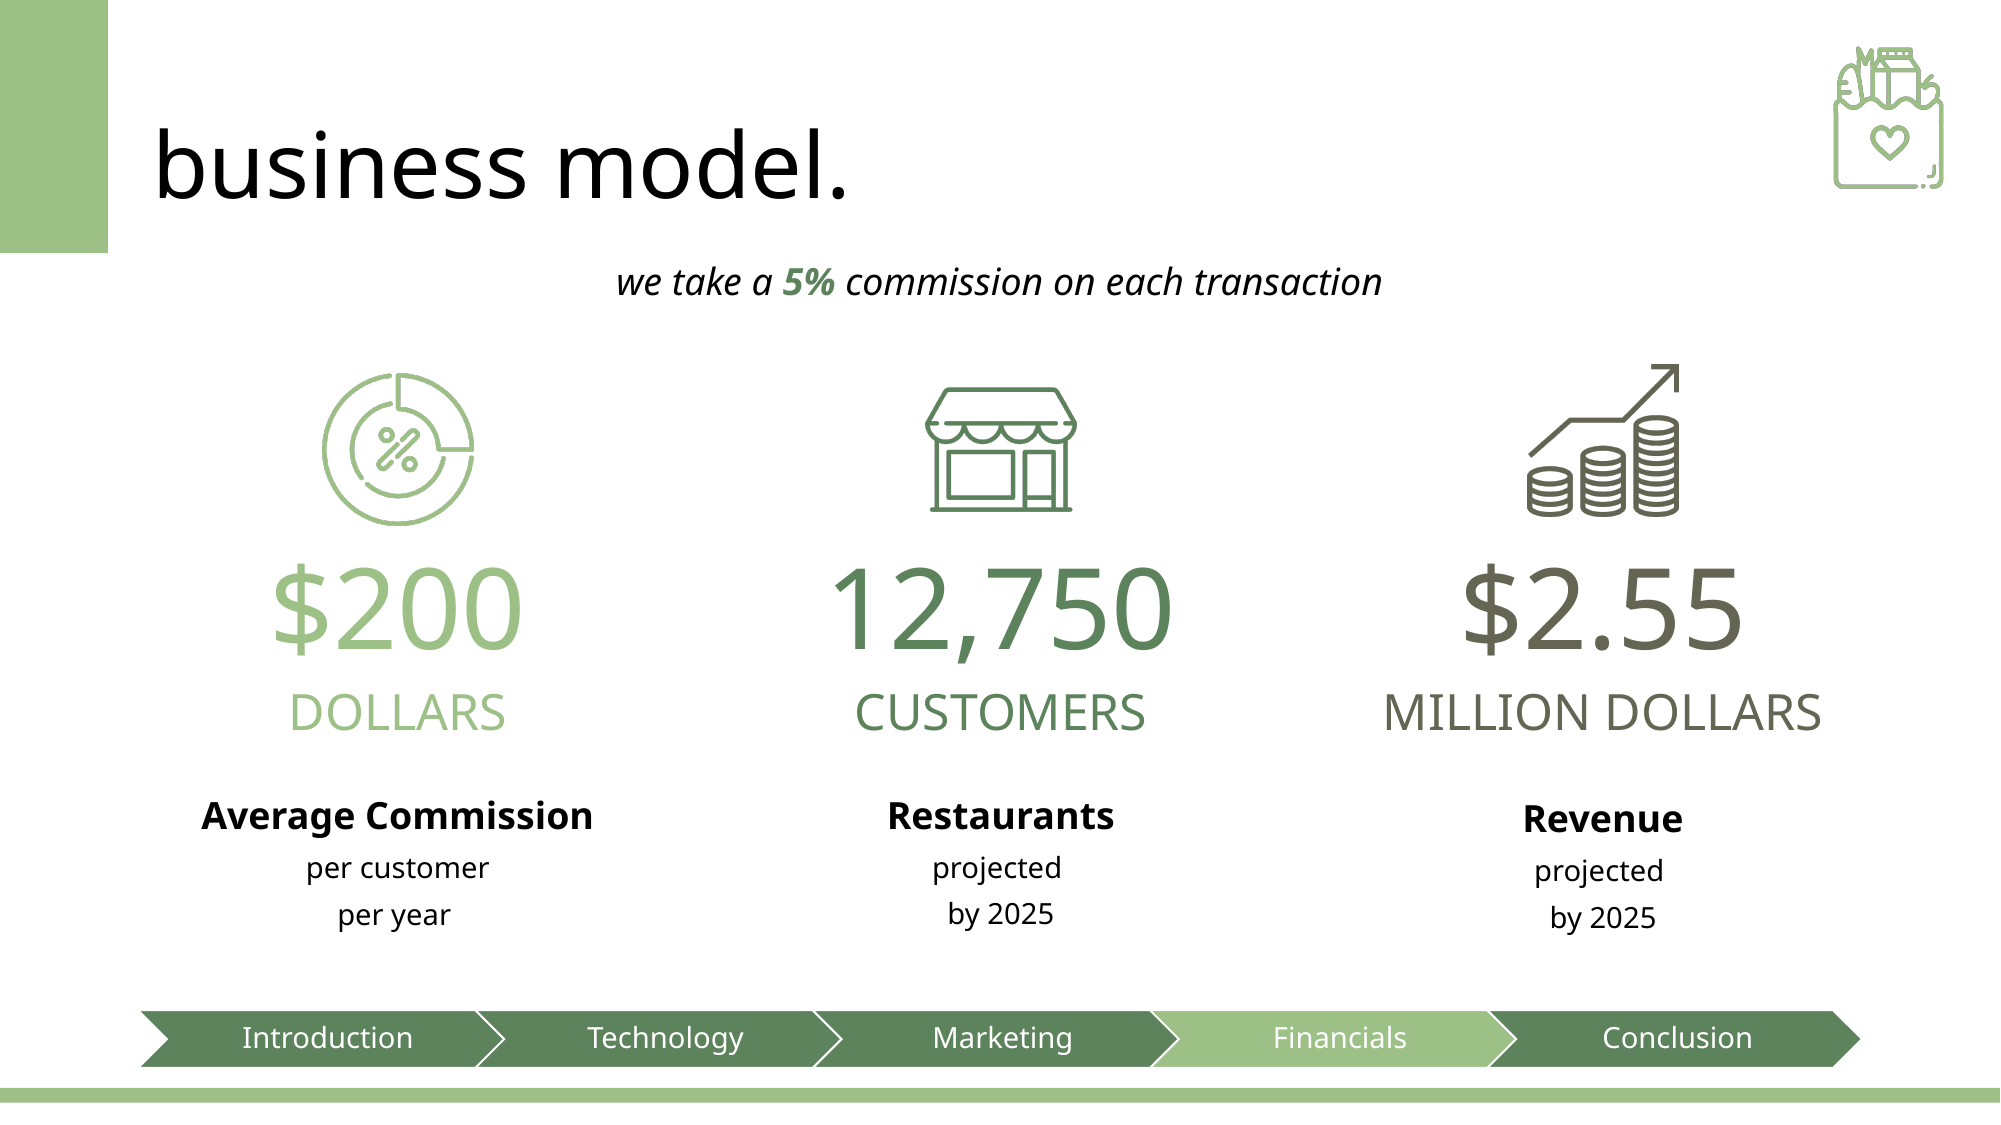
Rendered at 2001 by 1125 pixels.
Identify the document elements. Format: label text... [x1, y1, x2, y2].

text_box 12,750 [741, 529, 1261, 680]
text_box $200 [138, 529, 658, 680]
text_box $2.55 [1343, 529, 1863, 672]
text_box MILLION DOLLARS [1343, 672, 1863, 748]
text_box Average Commission per customer per year [182, 782, 613, 939]
text_box we take a 5% commission on each transaction [530, 251, 1470, 311]
text_box Revenue projected by 2025 [1399, 785, 1807, 942]
title business model. [137, 59, 1863, 278]
picture [1828, 42, 1952, 192]
picture [322, 373, 474, 526]
picture [1527, 364, 1679, 517]
text_box Restaurants projected by 2025 [797, 782, 1205, 939]
picture [925, 373, 1077, 526]
text_box DOLLARS [214, 672, 582, 748]
text_box CUSTOMERS [807, 672, 1195, 748]
